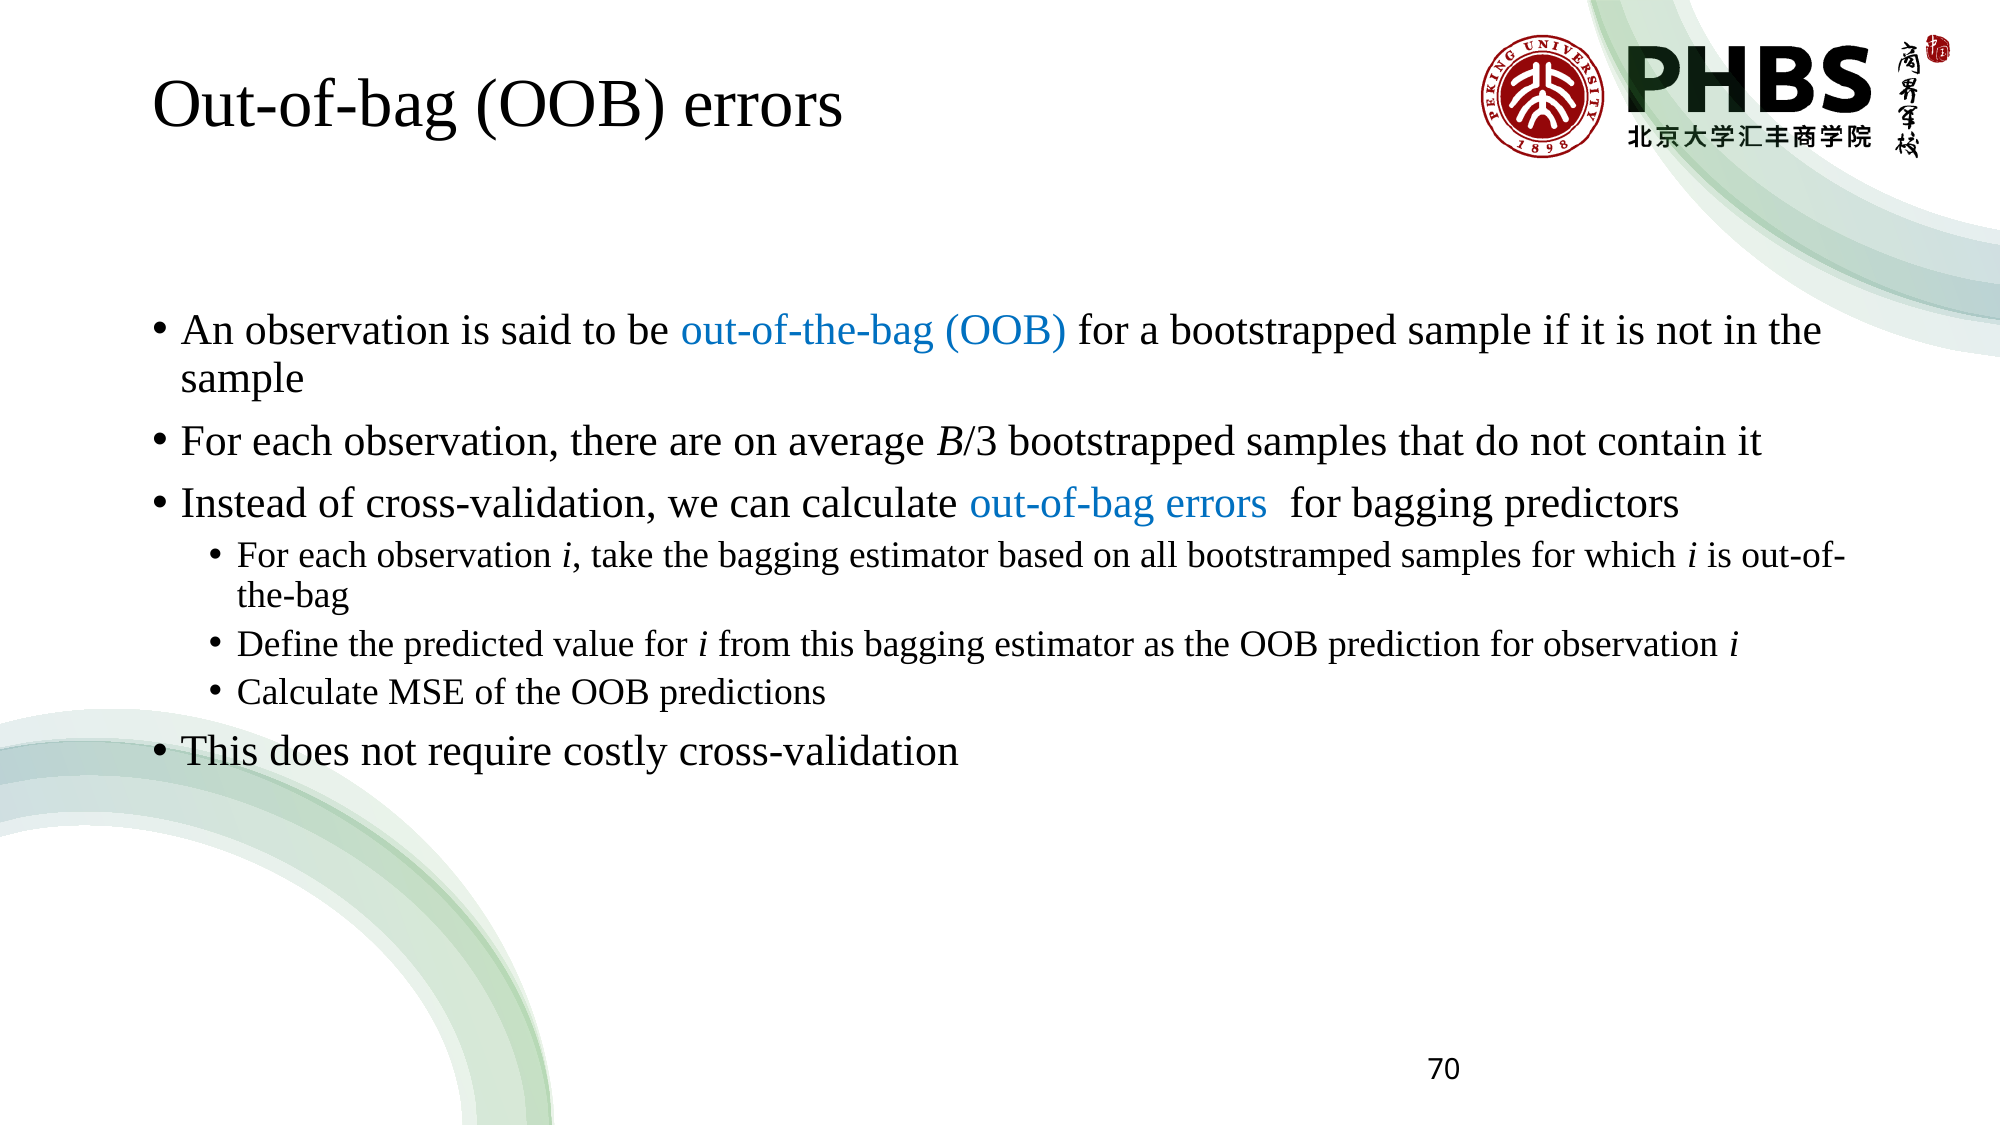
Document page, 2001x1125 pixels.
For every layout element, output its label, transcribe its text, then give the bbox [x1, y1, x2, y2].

slide_number 70 [1412, 1042, 1750, 1103]
title Out-of-bag (OOB) errors [137, 59, 1863, 278]
list An observation is said to be out-of-the-bag (OOB) for a bootstrapped sample if it is not in the sample For each observation, there are on average B/3 bootstrapped samples that do not contain it Instead of cross-validation, we can calculate out-of-bag errors for bagging predictors For each observation i, take the bagging estimator based on all bootstramped samples for which i is out-of-the-bag Define the predicted value for i from this bagging estimator as the OOB prediction for observation i Calculate MSE of the OOB predictions This does not require costly cross-validation [137, 299, 1863, 1014]
picture [1458, 0, 1609, 59]
picture [1625, 0, 2000, 185]
